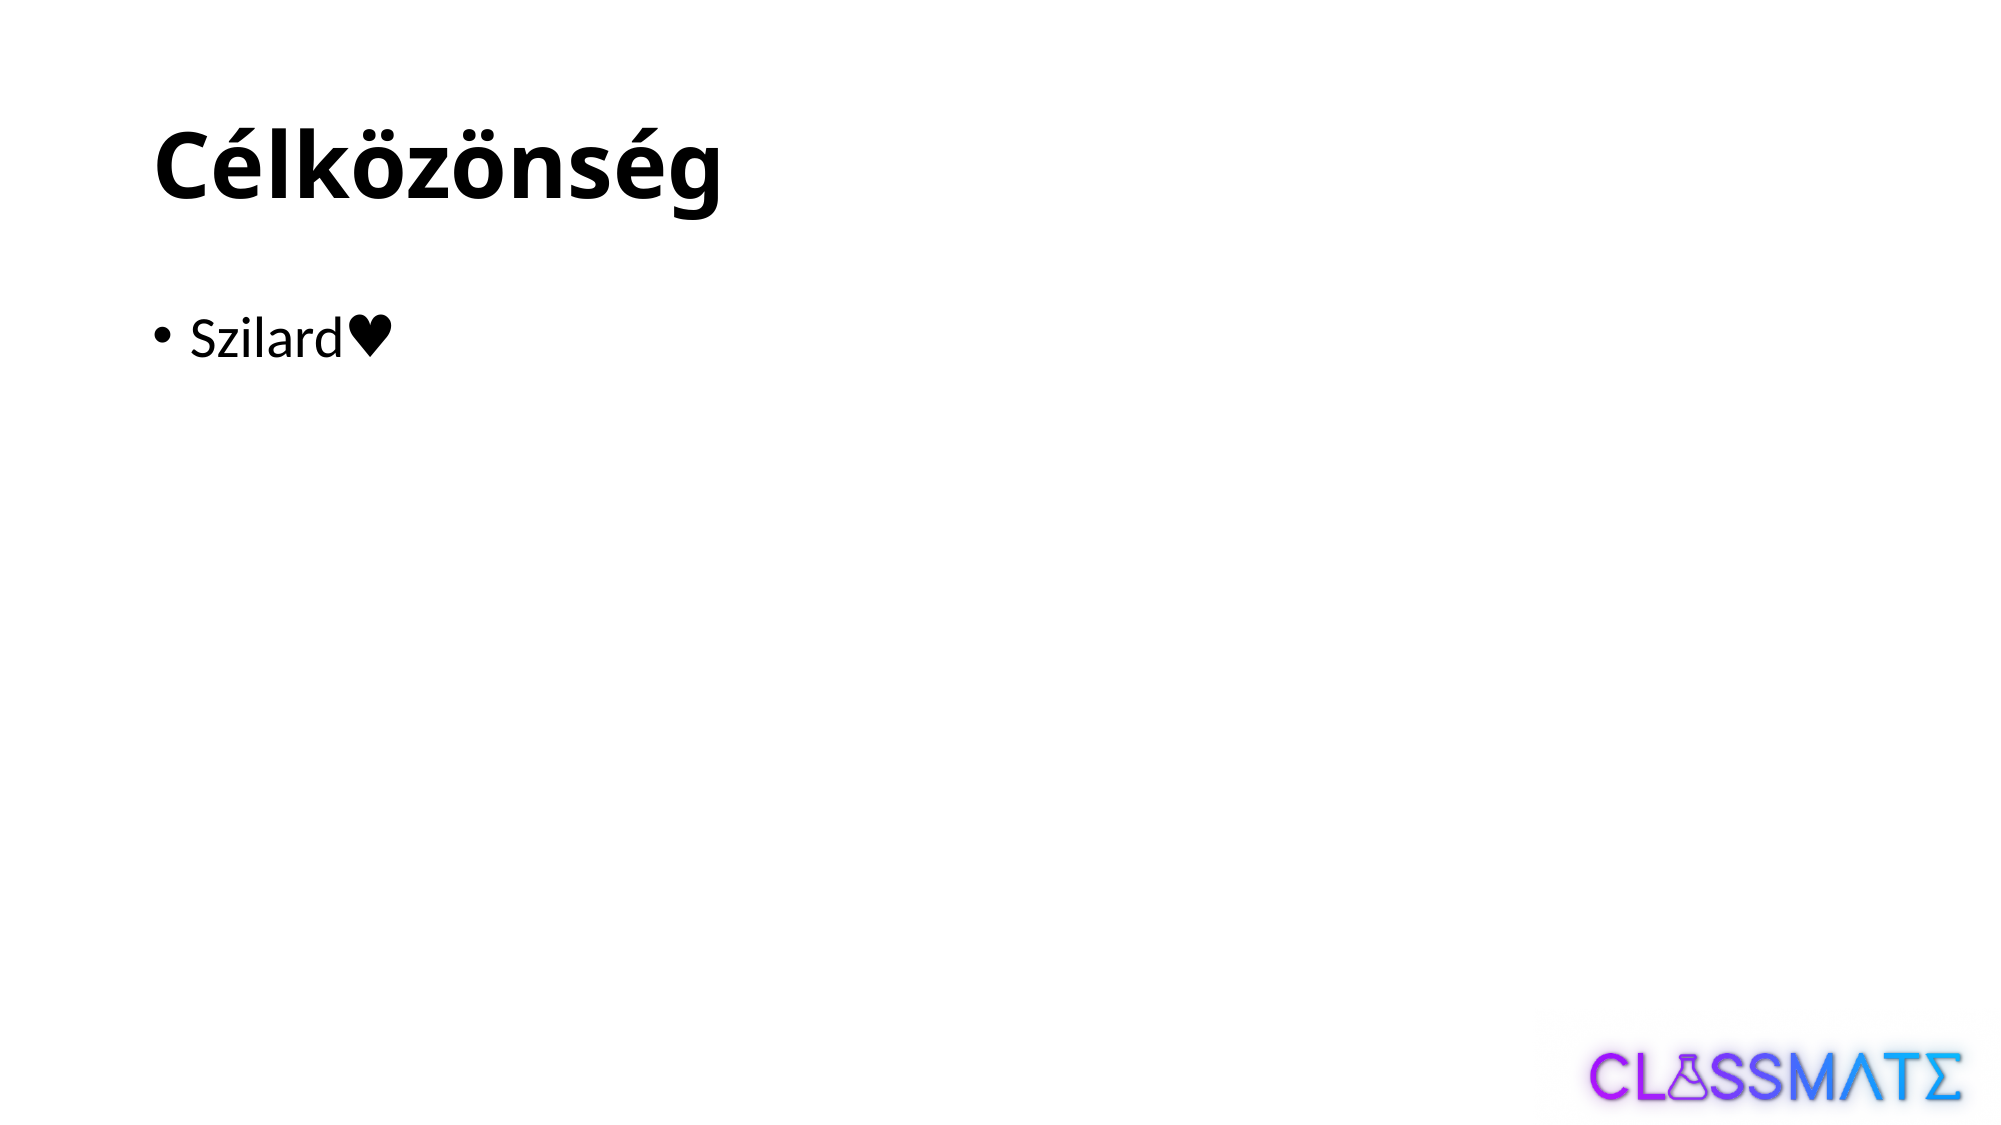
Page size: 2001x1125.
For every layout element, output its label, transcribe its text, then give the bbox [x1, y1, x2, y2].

picture [1532, 1008, 2001, 1125]
title Célközönség [137, 59, 1863, 278]
list Szilard♥ [137, 299, 1863, 1014]
